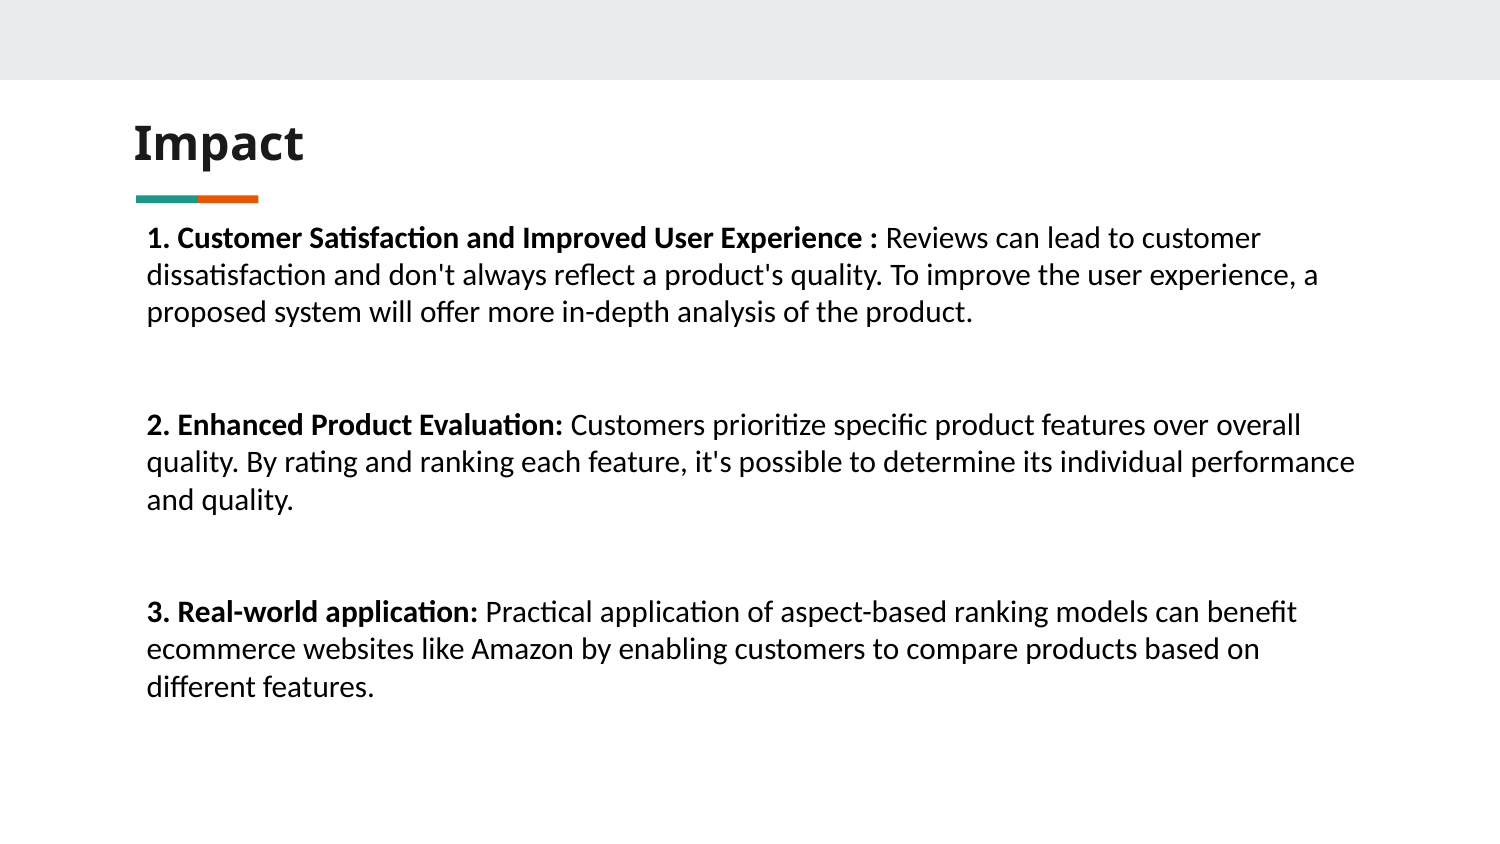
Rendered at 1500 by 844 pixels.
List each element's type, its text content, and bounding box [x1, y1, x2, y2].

text_box 1. Customer Satisfaction and Improved User Experience : Reviews can lead to customer dissatisfaction and don't always reflect a product's quality. To improve the user experience, a proposed system will offer more in-depth analysis of the product. 2. Enhanced Product Evaluation: Customers prioritize specific product features over overall quality. By rating and ranking each feature, it's possible to determine its individual performance and quality. 3. Real-world application: Practical application of aspect-based ranking models can benefit ecommerce websites like Amazon by enabling customers to compare products based on different features. [131, 209, 1388, 711]
title Impact [131, 109, 638, 209]
